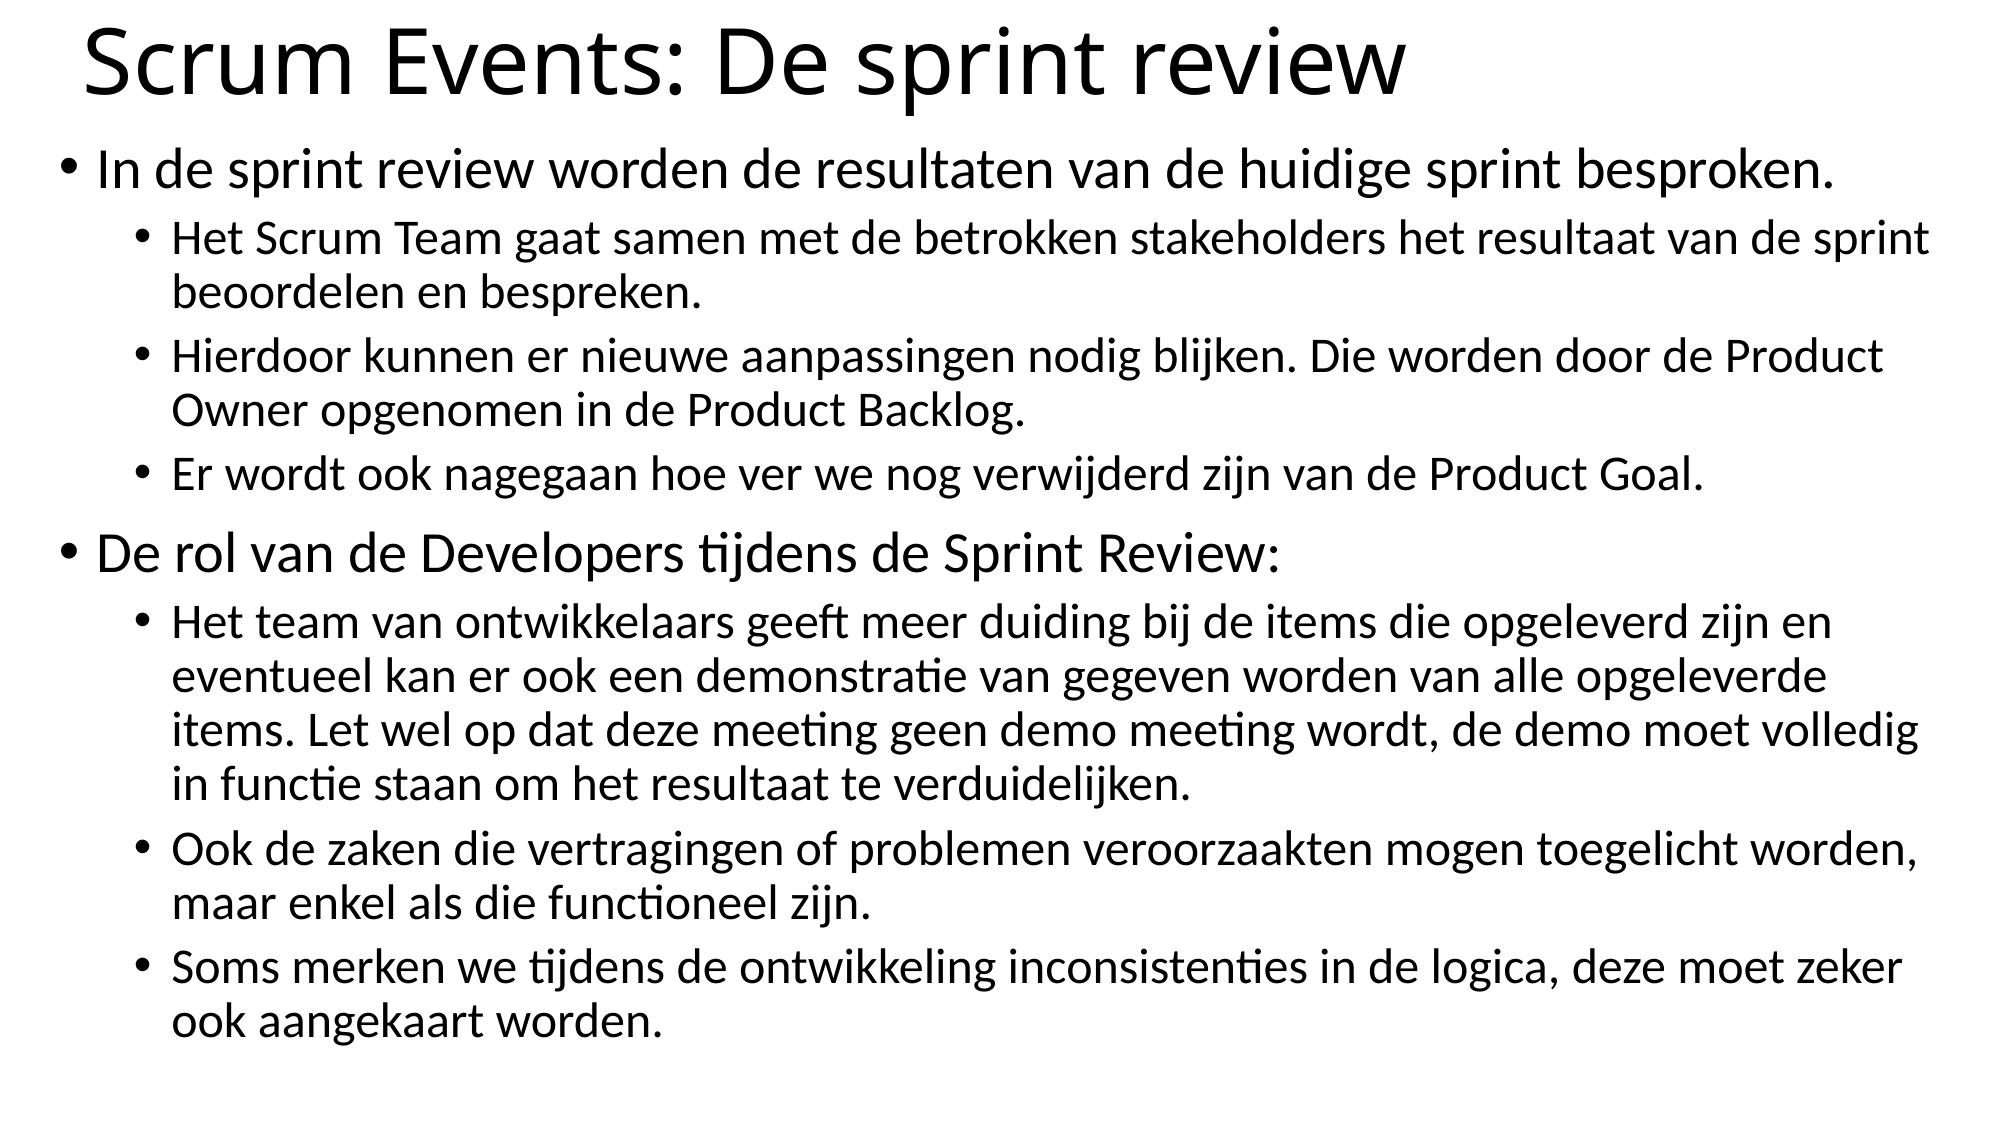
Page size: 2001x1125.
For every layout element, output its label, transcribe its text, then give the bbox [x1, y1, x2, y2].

title Scrum Events: De sprint review [67, 0, 1793, 130]
list In de sprint review worden de resultaten van de huidige sprint besproken. Het Scrum Team gaat samen met de betrokken stakeholders het resultaat van de sprint beoordelen en bespreken. Hierdoor kunnen er nieuwe aanpassingen nodig blijken. Die worden door de Product Owner opgenomen in de Product Backlog. Er wordt ook nagegaan hoe ver we nog verwijderd zijn van de Product Goal. De rol van de Developers tijdens de Sprint Review: Het team van ontwikkelaars geeft meer duiding bij de items die opgeleverd zijn en eventueel kan er ook een demonstratie van gegeven worden van alle opgeleverde items. Let wel op dat deze meeting geen demo meeting wordt, de demo moet volledig in functie staan om het resultaat te verduidelijken. Ook de zaken die vertragingen of problemen veroorzaakten mogen toegelicht worden, maar enkel als die functioneel zijn. Soms merken we tijdens de ontwikkeling inconsistenties in de logica, deze moet zeker ook aangekaart worden. [44, 130, 1966, 1109]
